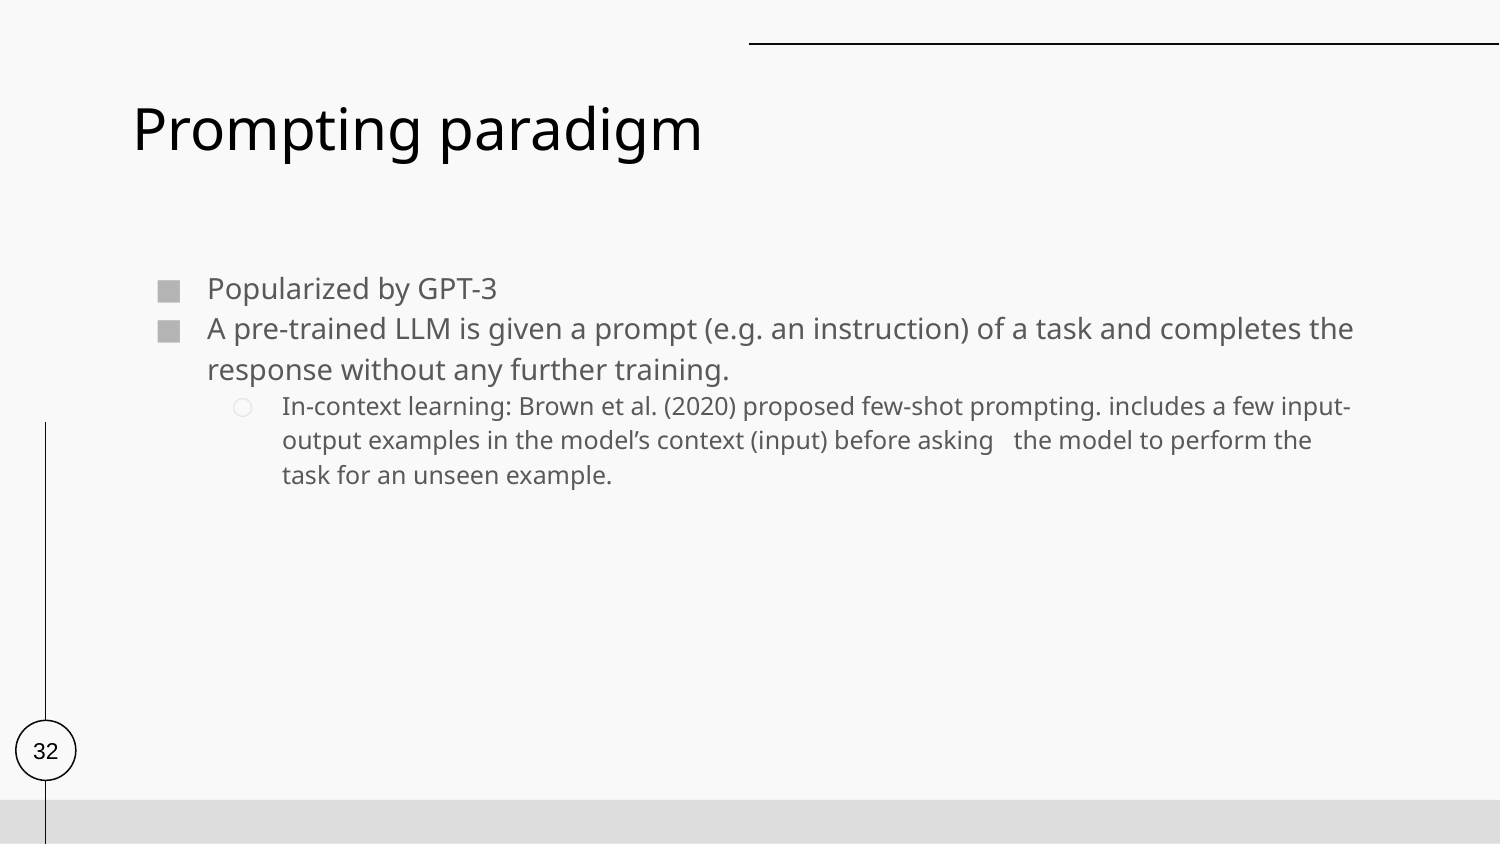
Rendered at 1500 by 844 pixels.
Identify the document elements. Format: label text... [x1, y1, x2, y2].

text_box 32 [15, 728, 76, 772]
text_box 33 [22, 772, 70, 783]
list ﻿Popularized by GPT-3 ﻿A pre-trained LLM is given a prompt (e.g. an instruction) of a task and completes the response without any further training. ﻿In-context learning: Brown et al. (2020) proposed few-shot prompting. includes a few input-output examples in the model’s context (input) before asking the model to perform the task for an unseen example. [116, 250, 1383, 743]
text_box 33 [22, 718, 69, 728]
title ﻿Prompting paradigm [116, 77, 1383, 168]
